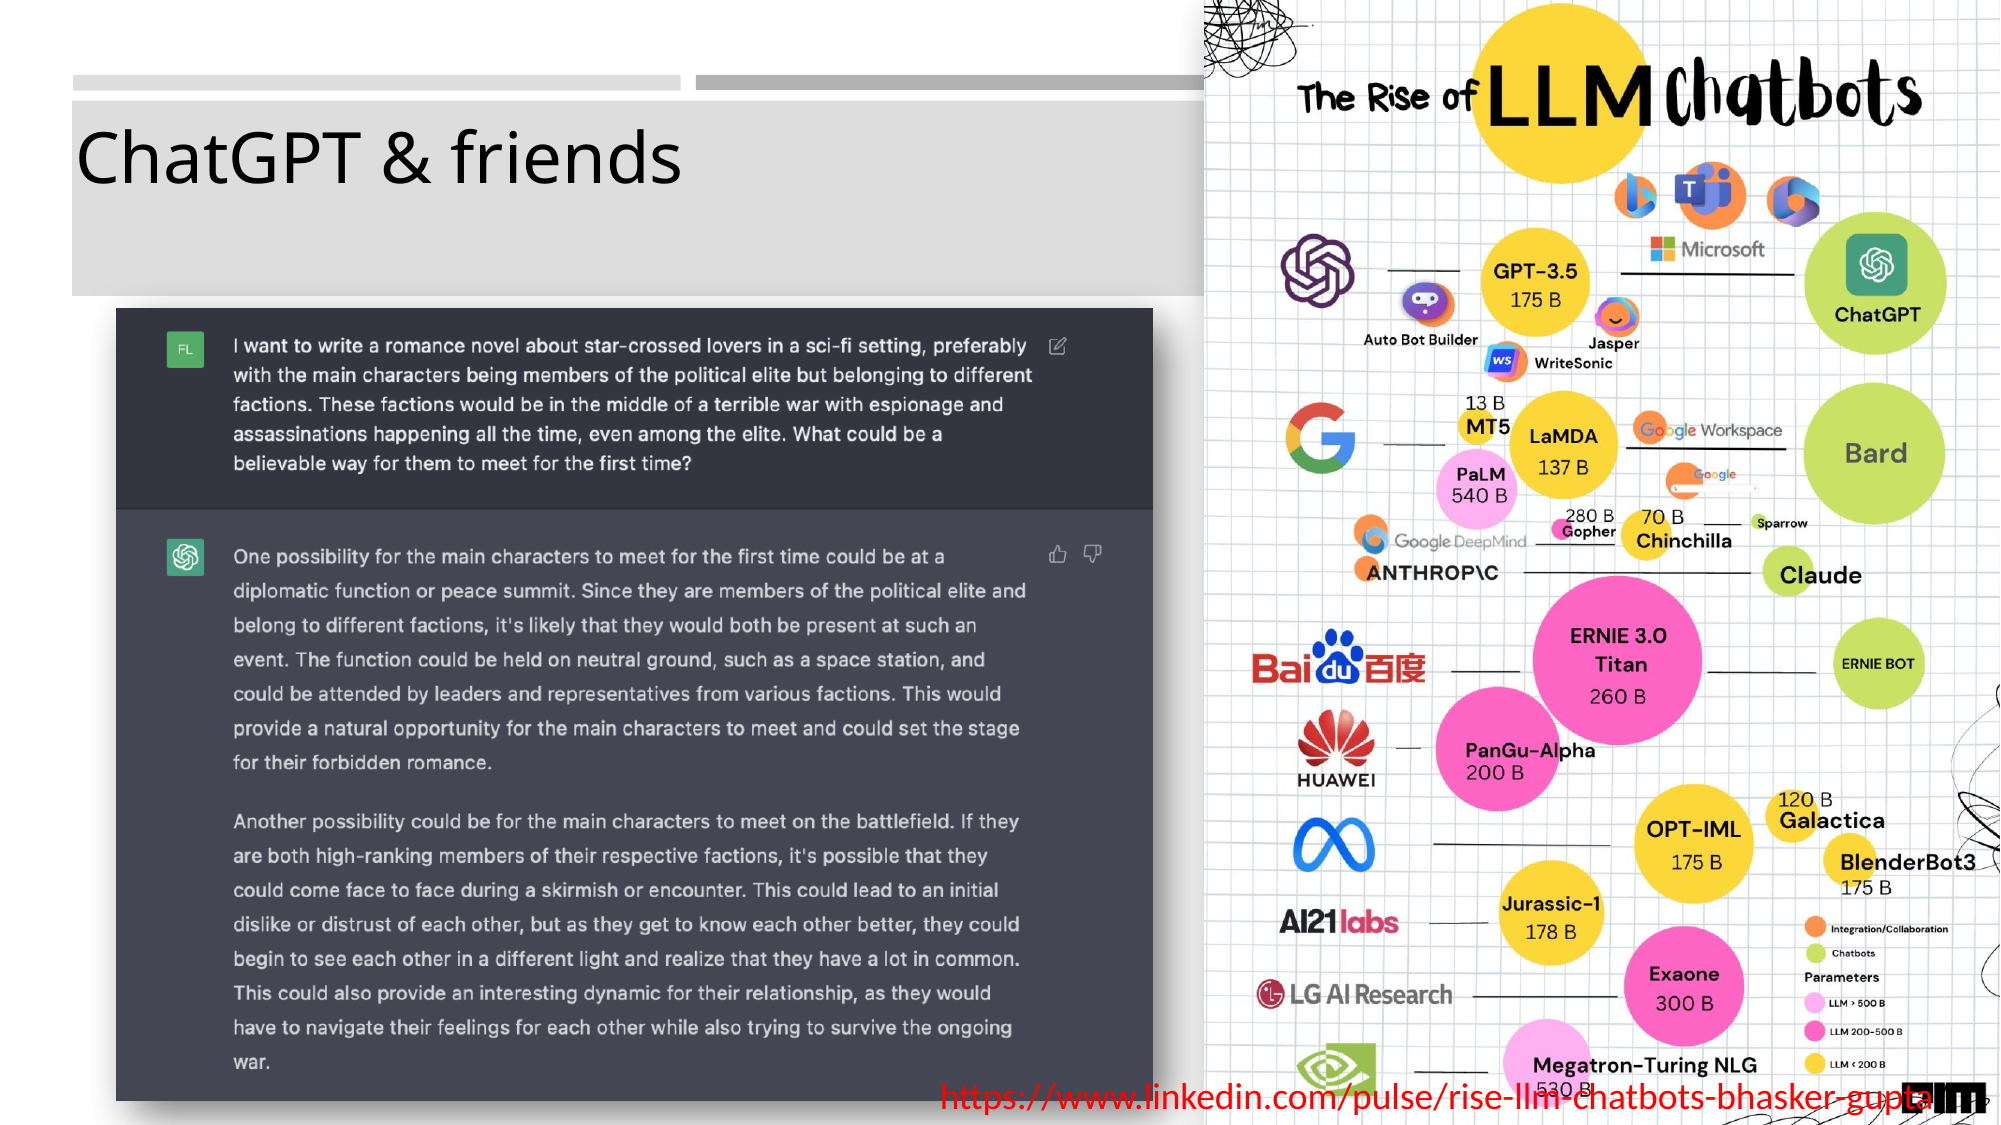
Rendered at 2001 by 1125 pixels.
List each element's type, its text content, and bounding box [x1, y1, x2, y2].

picture [116, 308, 1153, 1101]
title ChatGPT & friends [75, 112, 1187, 199]
text_box https://www.linkedin.com/pulse/rise-llm-chatbots-bhasker-gupta/ [924, 1064, 1199, 1125]
picture [1204, 0, 2000, 1125]
